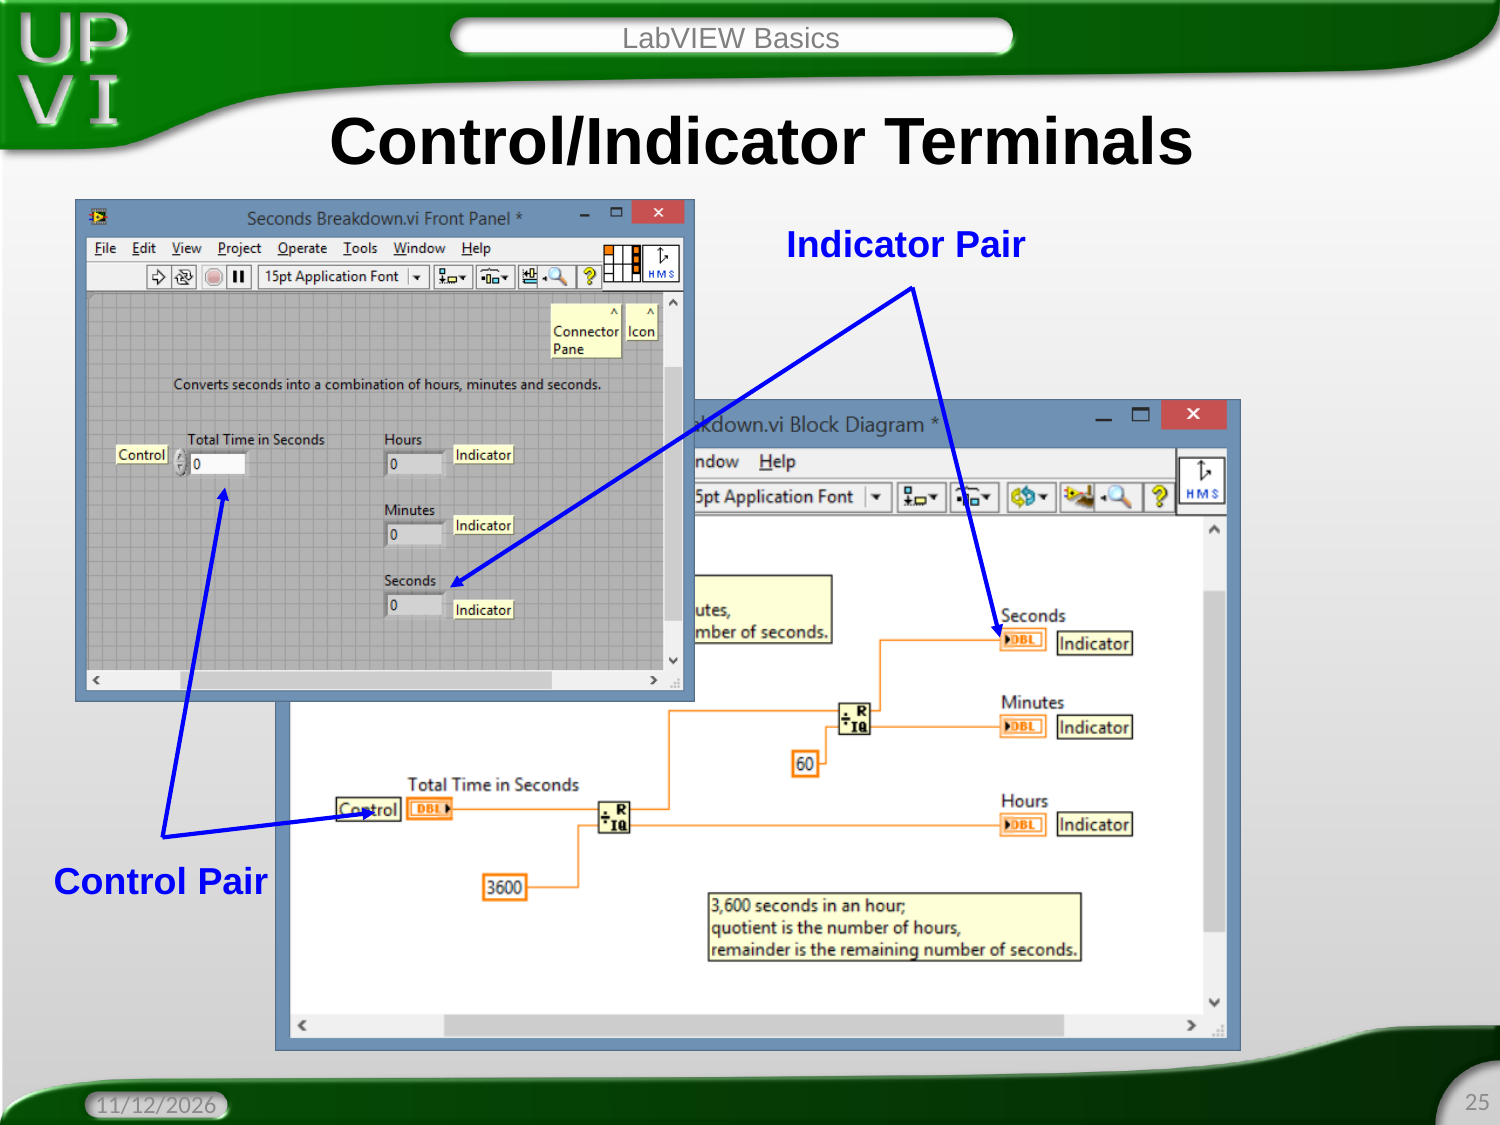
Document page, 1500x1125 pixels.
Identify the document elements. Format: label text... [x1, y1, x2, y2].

text_box Control Pair [38, 849, 269, 910]
footer LabVIEW Basics [450, 6, 1013, 67]
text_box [162, 812, 376, 838]
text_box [780, 418, 1132, 507]
text_box Indicator Pair [771, 212, 1041, 273]
slide_number 25 [1155, 1069, 1500, 1125]
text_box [449, 287, 913, 588]
title Control/Indicator Terminals [87, 87, 1438, 188]
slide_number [75, 1073, 238, 1125]
picture [0, 0, 1500, 1125]
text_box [18, 630, 370, 694]
